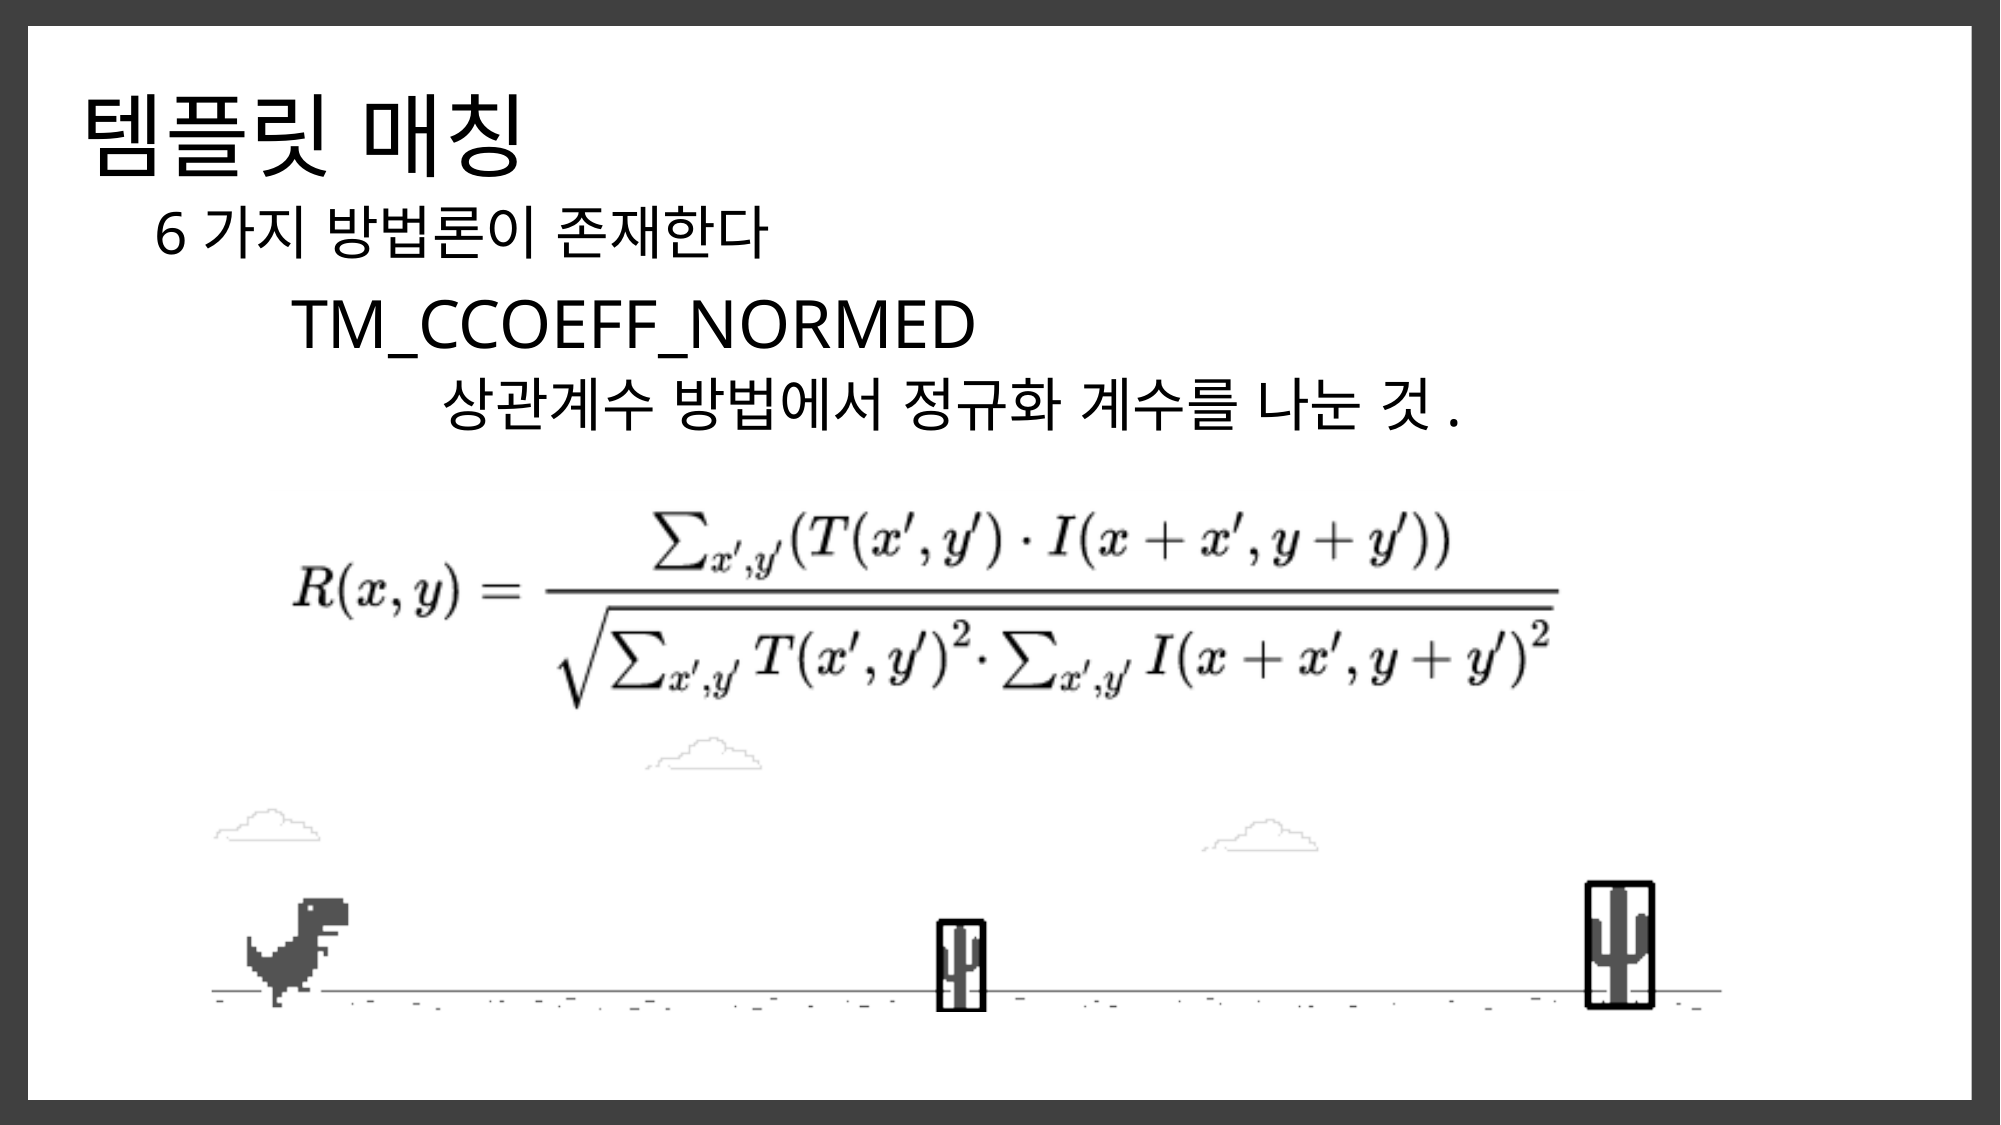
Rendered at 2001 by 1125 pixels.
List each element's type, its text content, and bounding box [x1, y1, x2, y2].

text_box 6가지 방법론이 존재한다 [140, 189, 785, 274]
picture [211, 489, 1756, 1012]
text_box ㅇㅁㄴ [27, 25, 1973, 1101]
text_box 상관계수 방법에서 정규화 계수를 나눈 것. [427, 361, 1477, 446]
text_box TM_CCOEFF_NORMED [276, 274, 994, 370]
text_box 템플릿 매칭 [65, 71, 544, 197]
